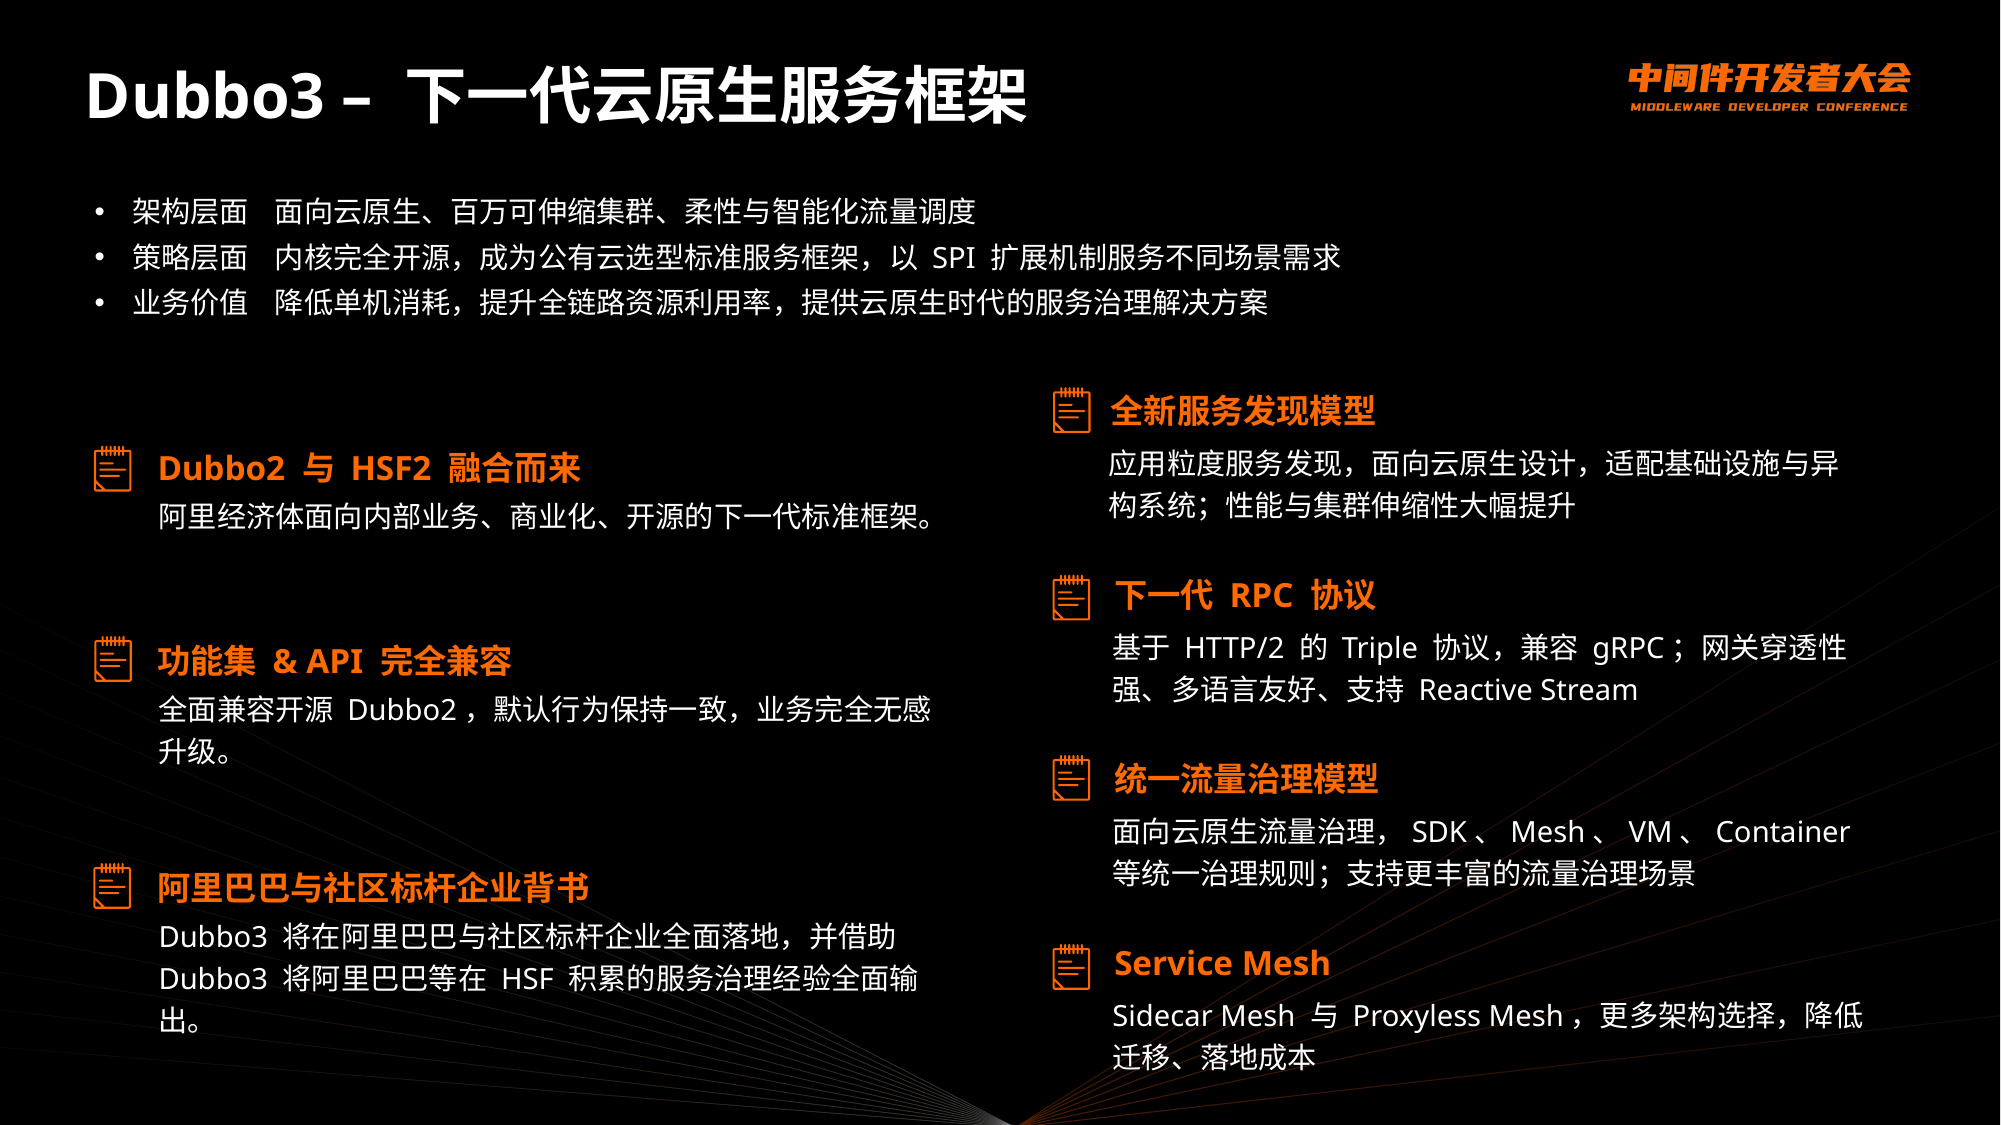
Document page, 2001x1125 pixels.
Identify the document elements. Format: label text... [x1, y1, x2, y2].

text_box Service Mesh [1106, 938, 1572, 986]
text_box 下一代 RPC 协议 [1106, 570, 1572, 619]
text_box [1052, 754, 1091, 801]
text_box [1052, 943, 1091, 990]
picture [0, 0, 2001, 1125]
text_box 全面兼容开源 Dubbo2，默认行为保持一致，业务完全无感升级。 [151, 680, 948, 772]
text_box [93, 445, 132, 492]
text_box Sidecar Mesh 与 Proxyless Mesh，更多架构选择，降低迁移、落地成本 [1104, 986, 1876, 1078]
text_box 全新服务发现模型 [1103, 386, 1569, 435]
text_box 功能集 & API 完全兼容 [150, 635, 662, 684]
text_box [1053, 387, 1091, 433]
text_box 应用粒度服务发现，面向云原生设计，适配基础设施与异构系统；性能与集群伸缩性大幅提升 [1101, 434, 1873, 527]
text_box Dubbo2 与 HSF2 融合而来 [150, 443, 621, 491]
text_box 架构层面 面向云原生、百万可伸缩集群、柔性与智能化流量调度 策略层面 内核完全开源，成为公有云选型标准服务框架，以 SPI 扩展机制服务不同场景需求 业务价值 降低单机消耗，提升全链路资源利用率，提供云原生时代的服务治理解决方案 [87, 179, 1674, 324]
text_box 阿里经济体面向内部业务、商业化、开源的下一代标准框架。 [151, 487, 948, 538]
text_box [1052, 574, 1091, 621]
text_box 面向云原生流量治理，SDK、Mesh、VM、Container 等统一治理规则；支持更丰富的流量治理场景 [1104, 802, 1876, 895]
text_box 阿里巴巴与社区标杆企业背书 [150, 862, 662, 911]
text_box Dubbo3 – 下一代云原生服务框架 [70, 57, 1596, 115]
text_box [93, 862, 131, 909]
text_box 基于 HTTP/2 的 Triple 协议，兼容 gRPC；网关穿透性强、多语言友好、支持 Reactive Stream [1104, 618, 1876, 711]
text_box 统一流量治理模型 [1106, 754, 1572, 802]
text_box Dubbo3 将在阿里巴巴与社区标杆企业全面落地，并借助 Dubbo3 将阿里巴巴等在 HSF 积累的服务治理经验全面输出。 [151, 907, 948, 1042]
text_box [94, 635, 132, 682]
